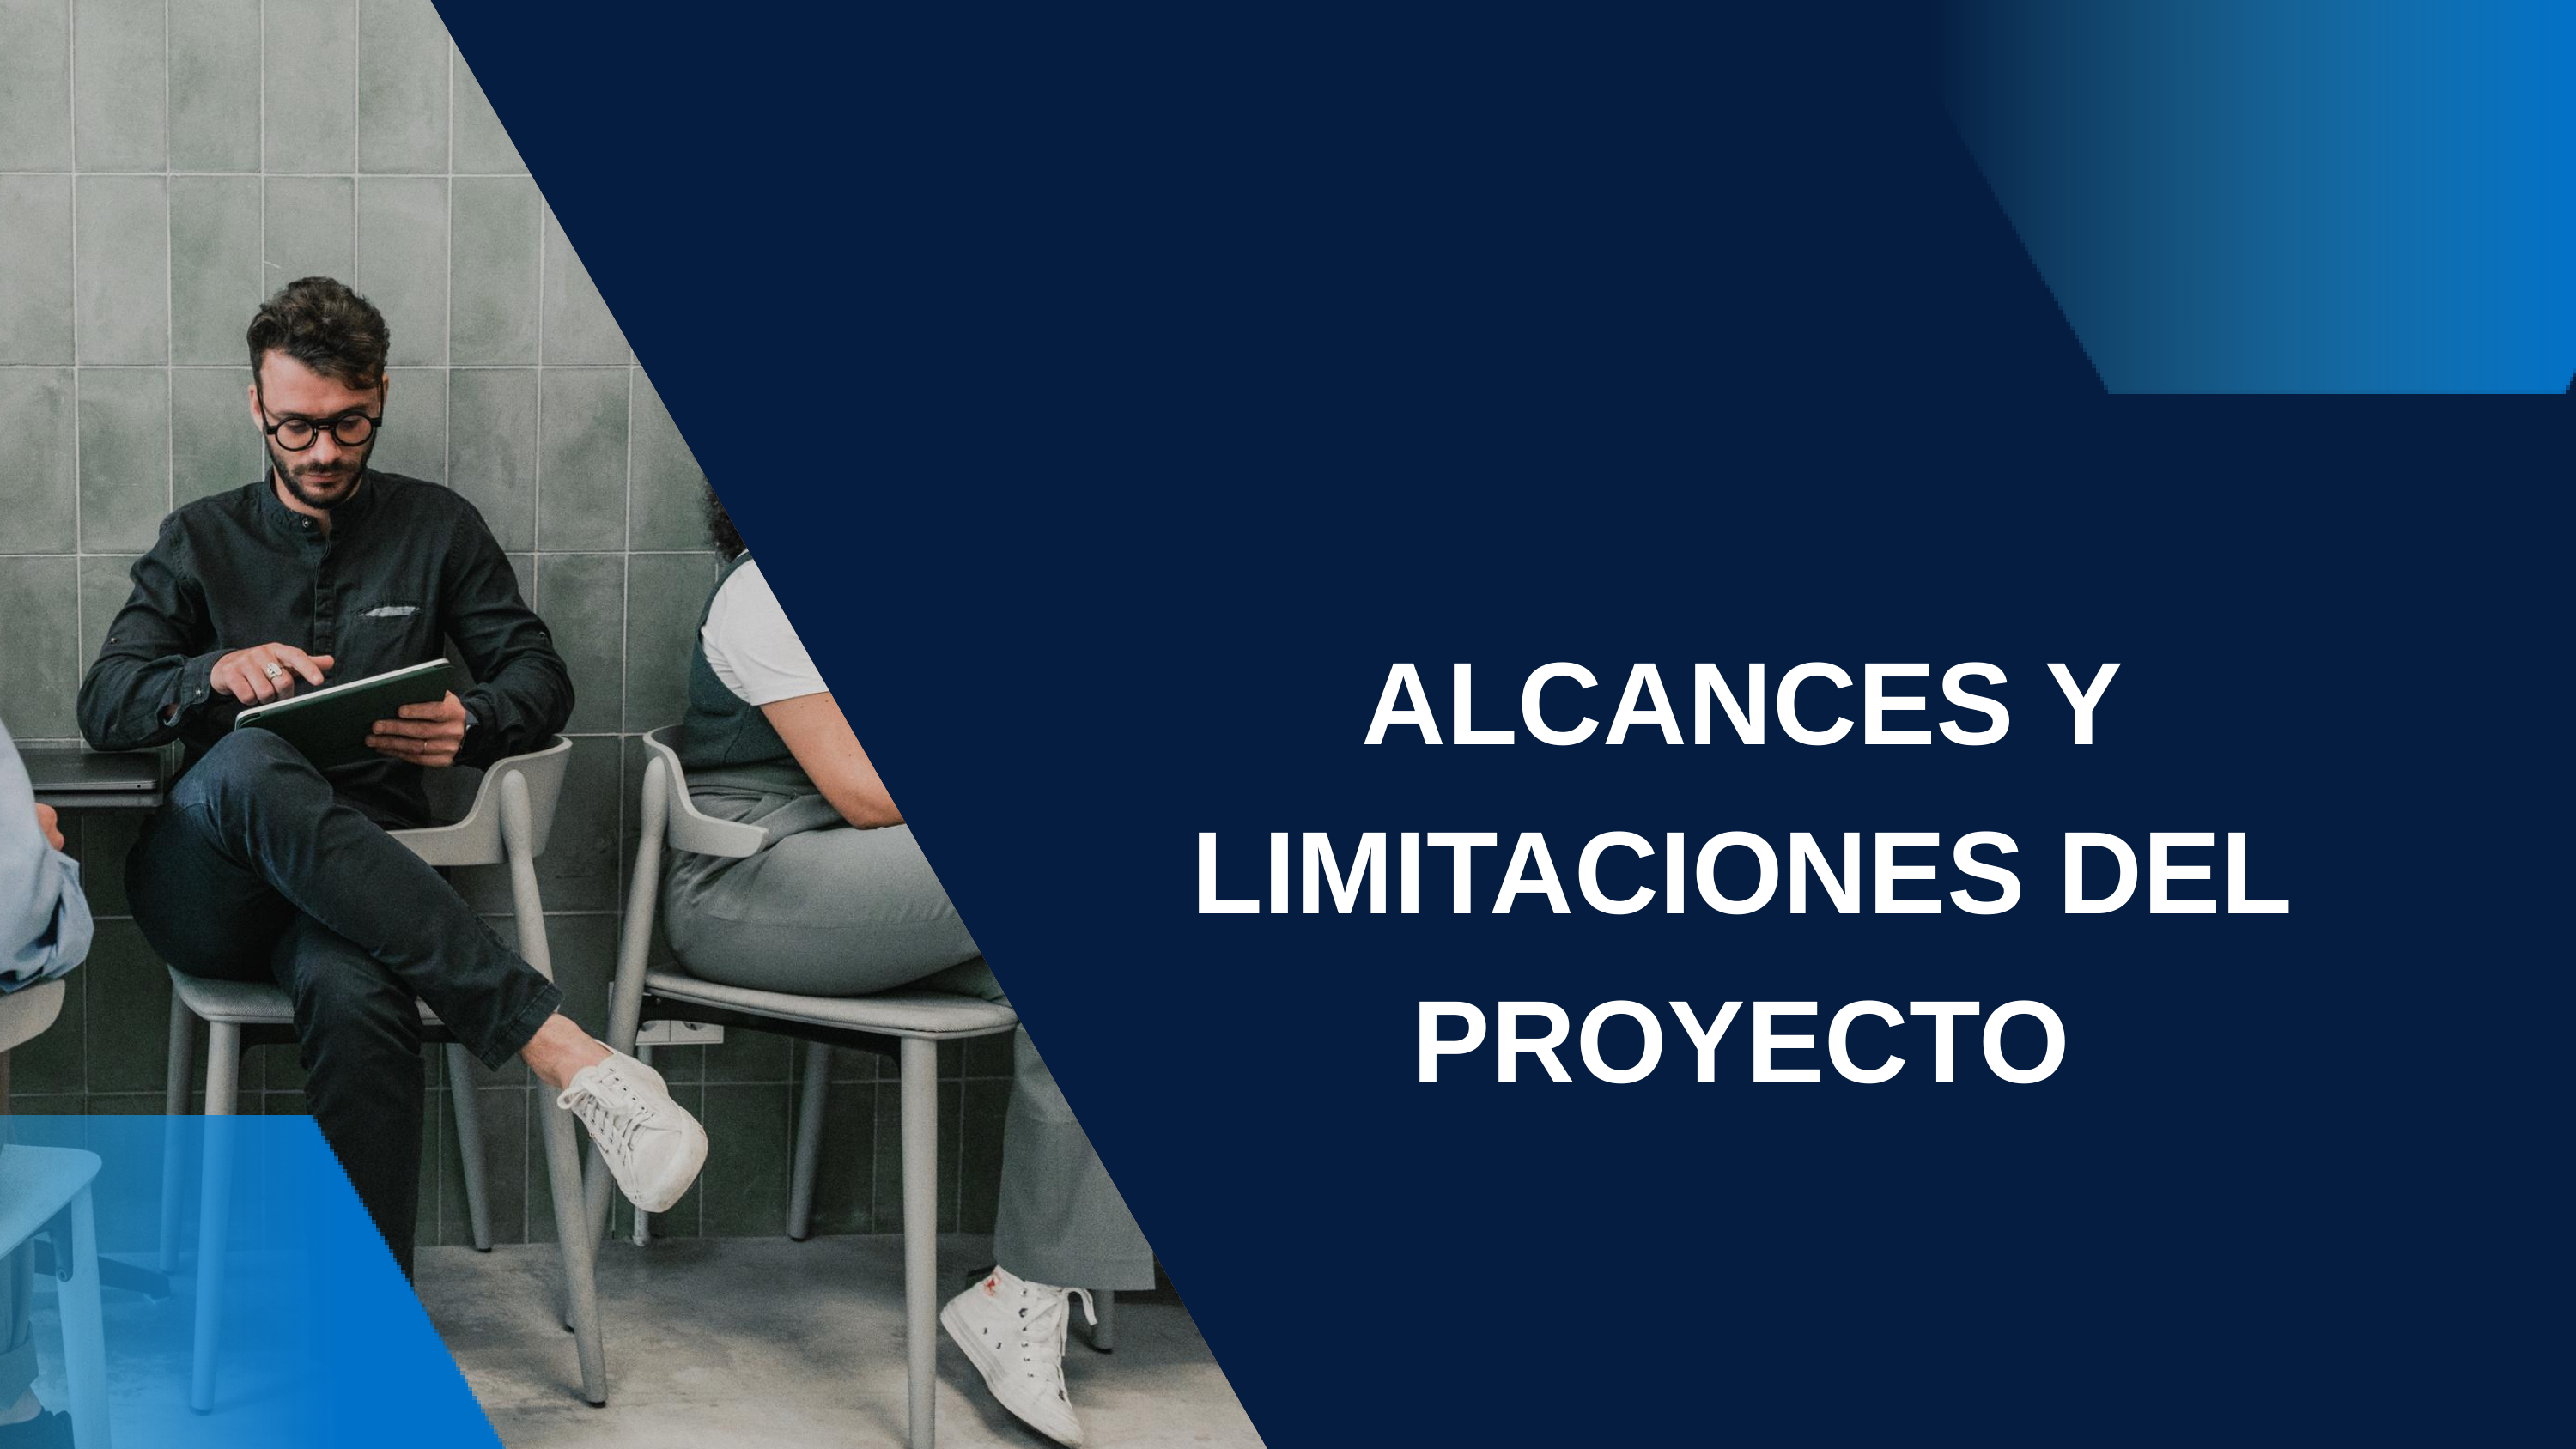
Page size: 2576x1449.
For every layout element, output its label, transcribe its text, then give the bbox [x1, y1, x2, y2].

text_box [1882, 0, 2576, 395]
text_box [0, 0, 1289, 1449]
text_box ALCANCES Y LIMITACIONES DEL PROYECTO [1292, 599, 2337, 1276]
